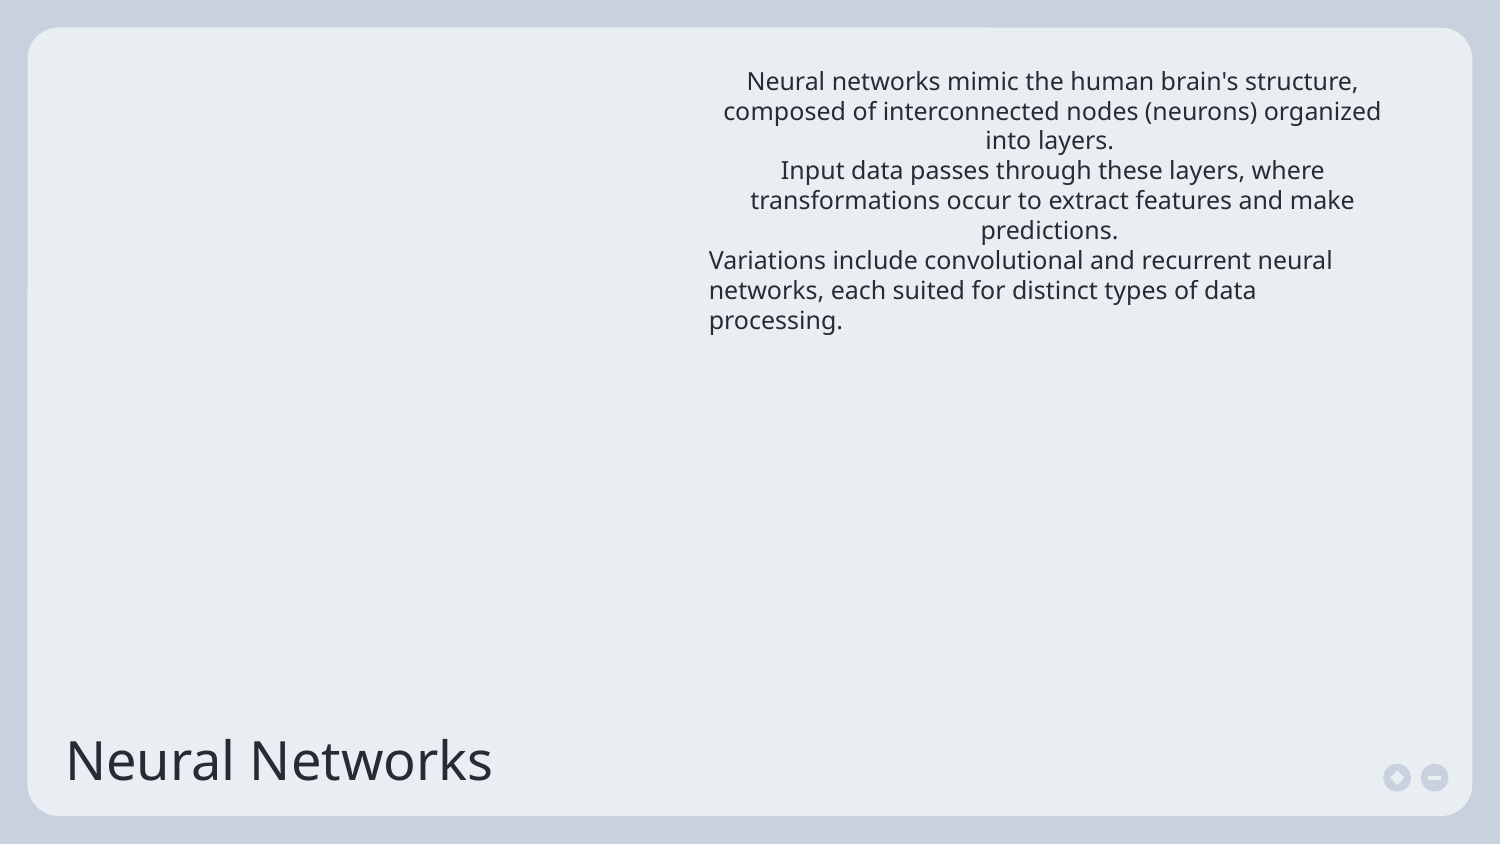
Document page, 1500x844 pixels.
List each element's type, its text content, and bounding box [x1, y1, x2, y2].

title Neural Networks [50, 334, 652, 807]
subtitle Neural networks mimic the human brain's structure, composed of interconnected nodes (neurons) organized into layers. Input data passes through these layers, where transformations occur to extract features and make predictions. Variations include convolutional and recurrent neural networks, each suited for distinct types of data processing. [693, 50, 1413, 536]
